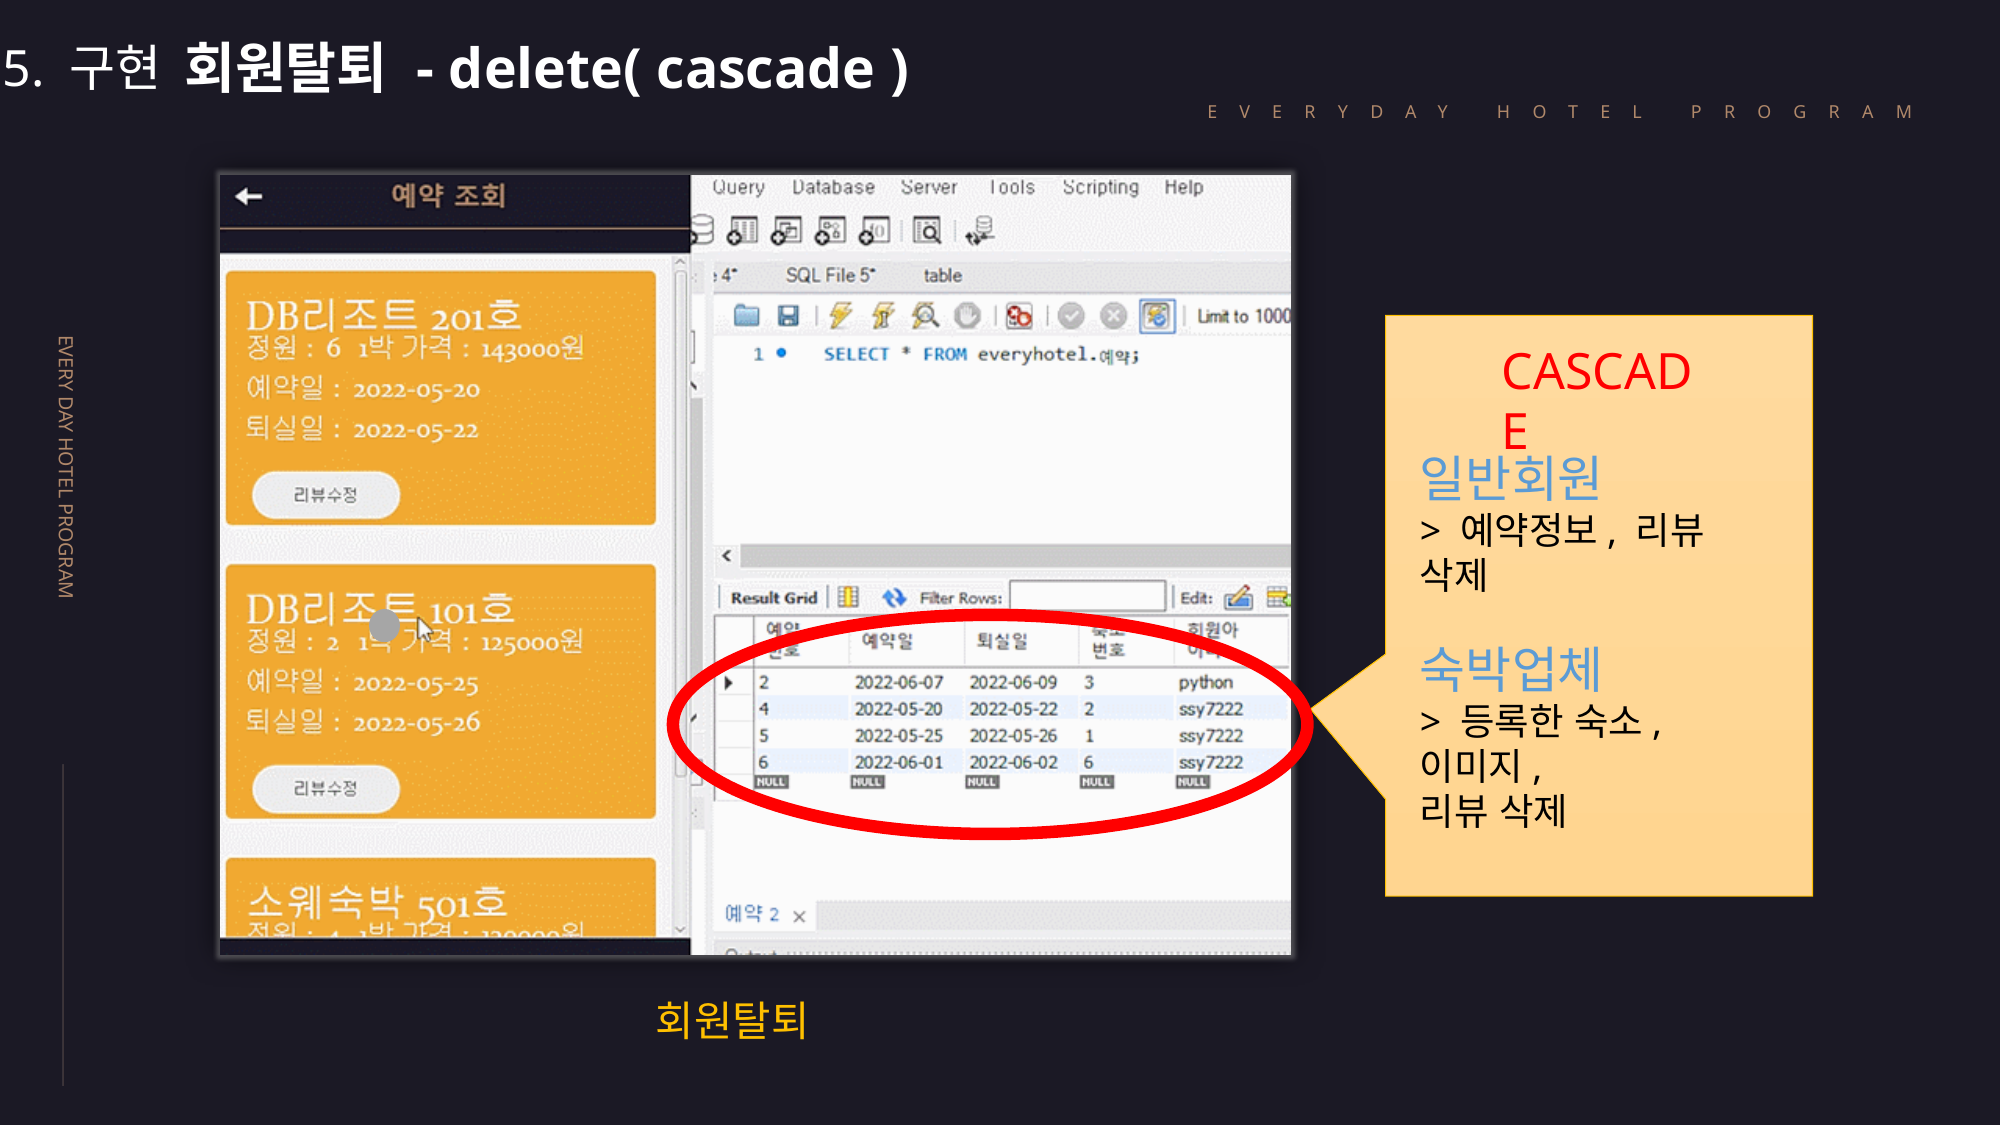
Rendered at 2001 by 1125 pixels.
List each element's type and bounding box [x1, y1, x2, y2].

text_box [672, 315, 1813, 897]
text_box [0, 0, 2000, 1125]
picture [220, 175, 1291, 955]
